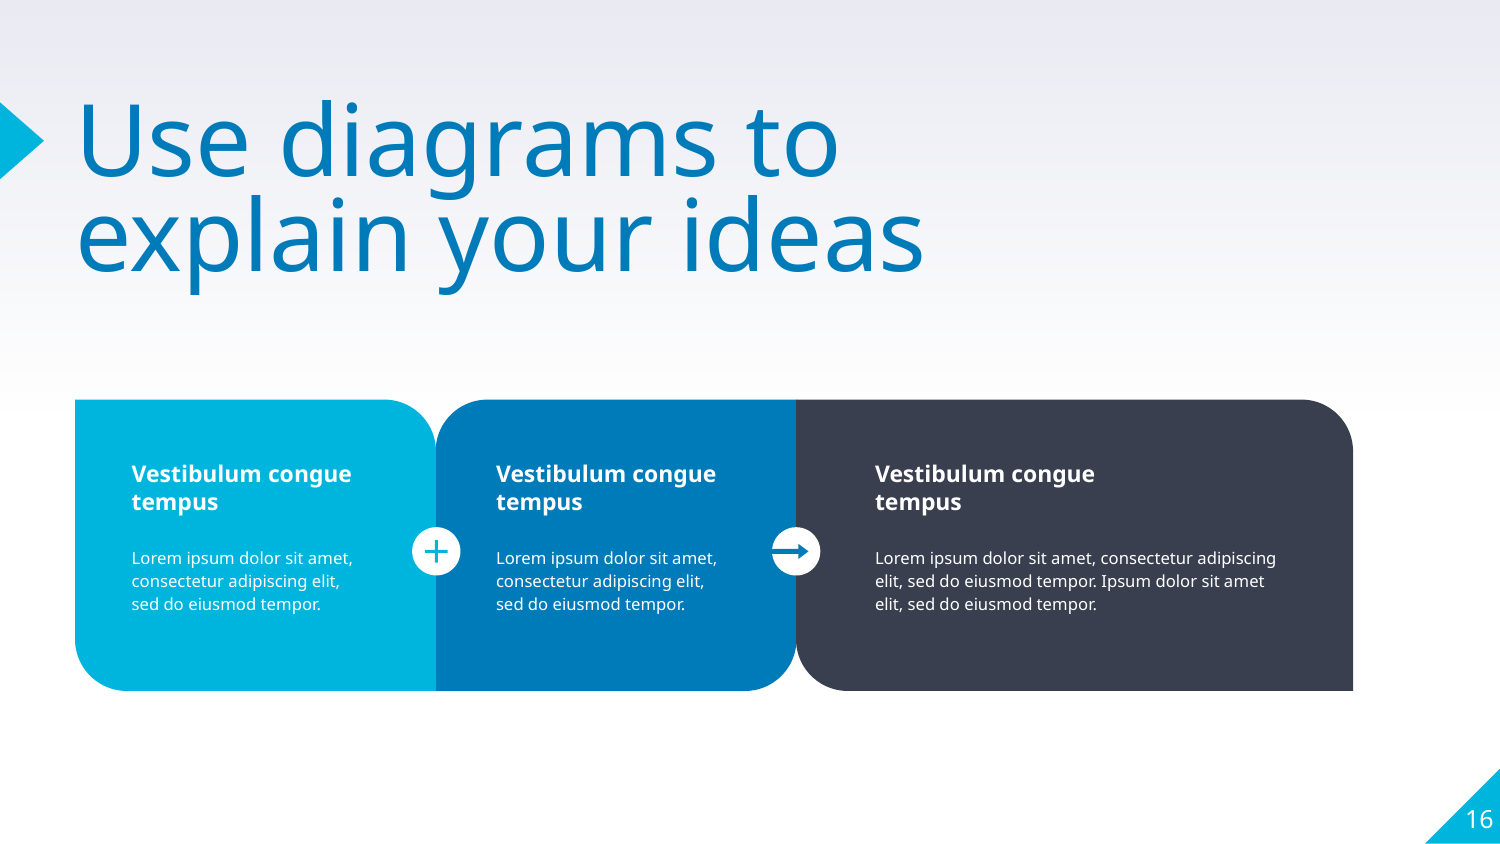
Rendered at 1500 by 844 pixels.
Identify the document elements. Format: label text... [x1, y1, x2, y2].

slide_number 16 [1418, 760, 1494, 838]
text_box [795, 399, 1354, 692]
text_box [74, 399, 437, 692]
title Use diagrams to explain your ideas [75, 99, 1001, 277]
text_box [437, 399, 793, 692]
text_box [411, 526, 461, 576]
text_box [771, 526, 821, 576]
